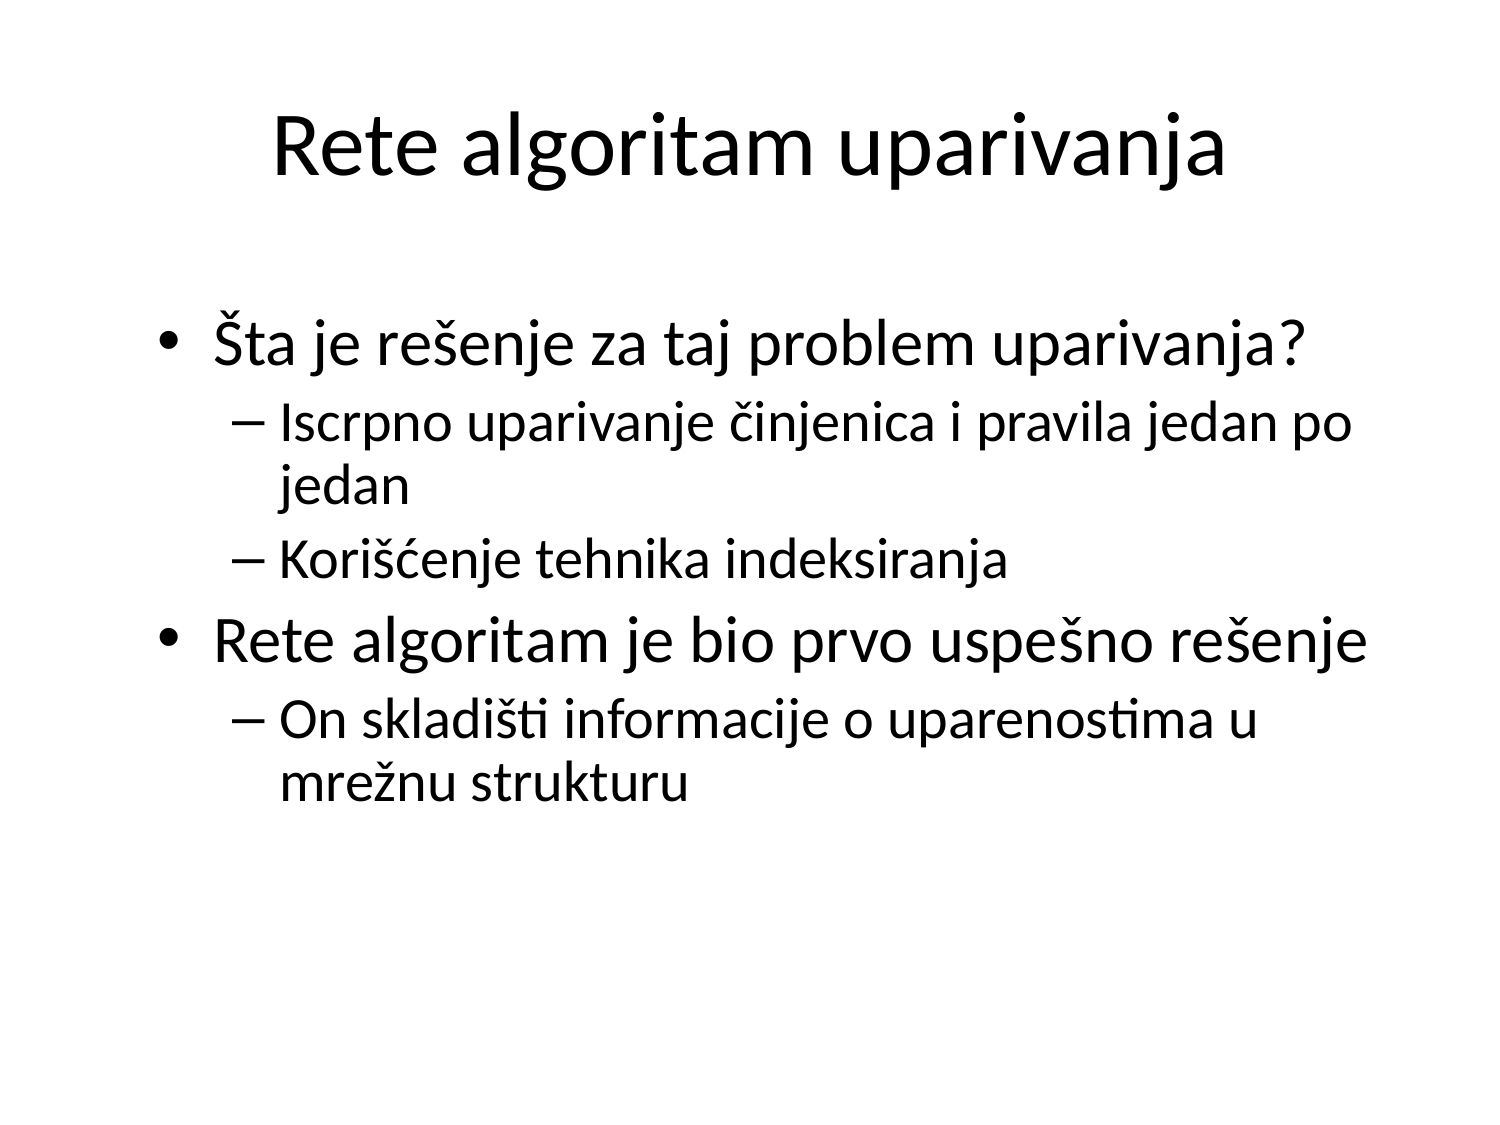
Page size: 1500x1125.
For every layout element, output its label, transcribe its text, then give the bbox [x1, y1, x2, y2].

title Rete algoritam uparivanja [75, 45, 1425, 233]
list Šta je rešenje za taj problem uparivanja? Iscrpno uparivanje činjenica i pravila jedan po jedan Korišćenje tehnika indeksiranja Rete algoritam je bio prvo uspešno rešenje On skladišti informacije o uparenostima u mrežnu strukturu [142, 299, 1425, 1023]
